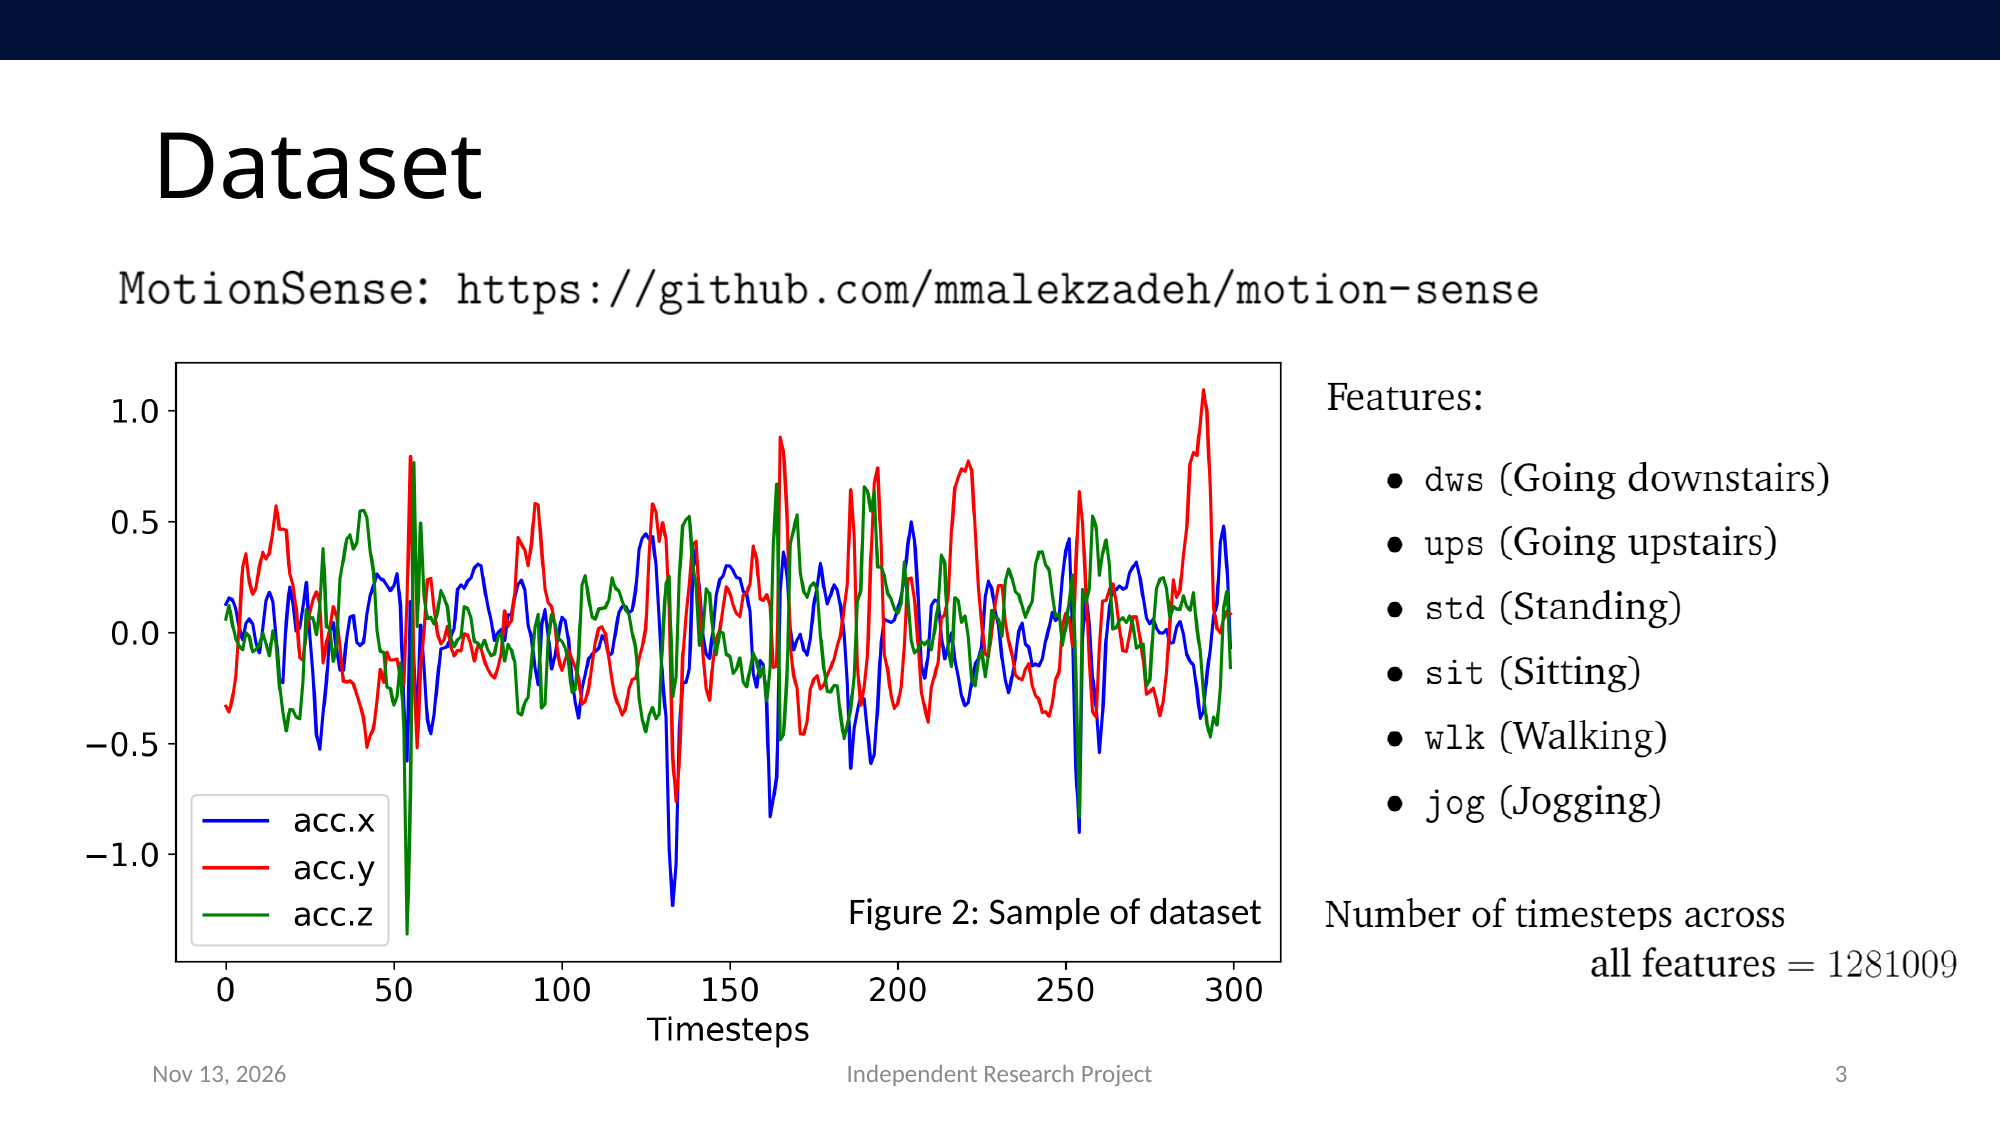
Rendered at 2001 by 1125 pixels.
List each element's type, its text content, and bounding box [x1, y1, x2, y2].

text_box [0, 0, 2000, 61]
title Dataset [137, 61, 1863, 278]
picture [1317, 370, 1863, 845]
slide_number 12-Sep-19 [137, 1049, 588, 1103]
picture [108, 254, 433, 318]
slide_number 3 [1412, 1042, 1863, 1103]
picture [442, 260, 1558, 324]
footer Independent Research Project [662, 1042, 1338, 1103]
picture [78, 341, 1995, 1049]
